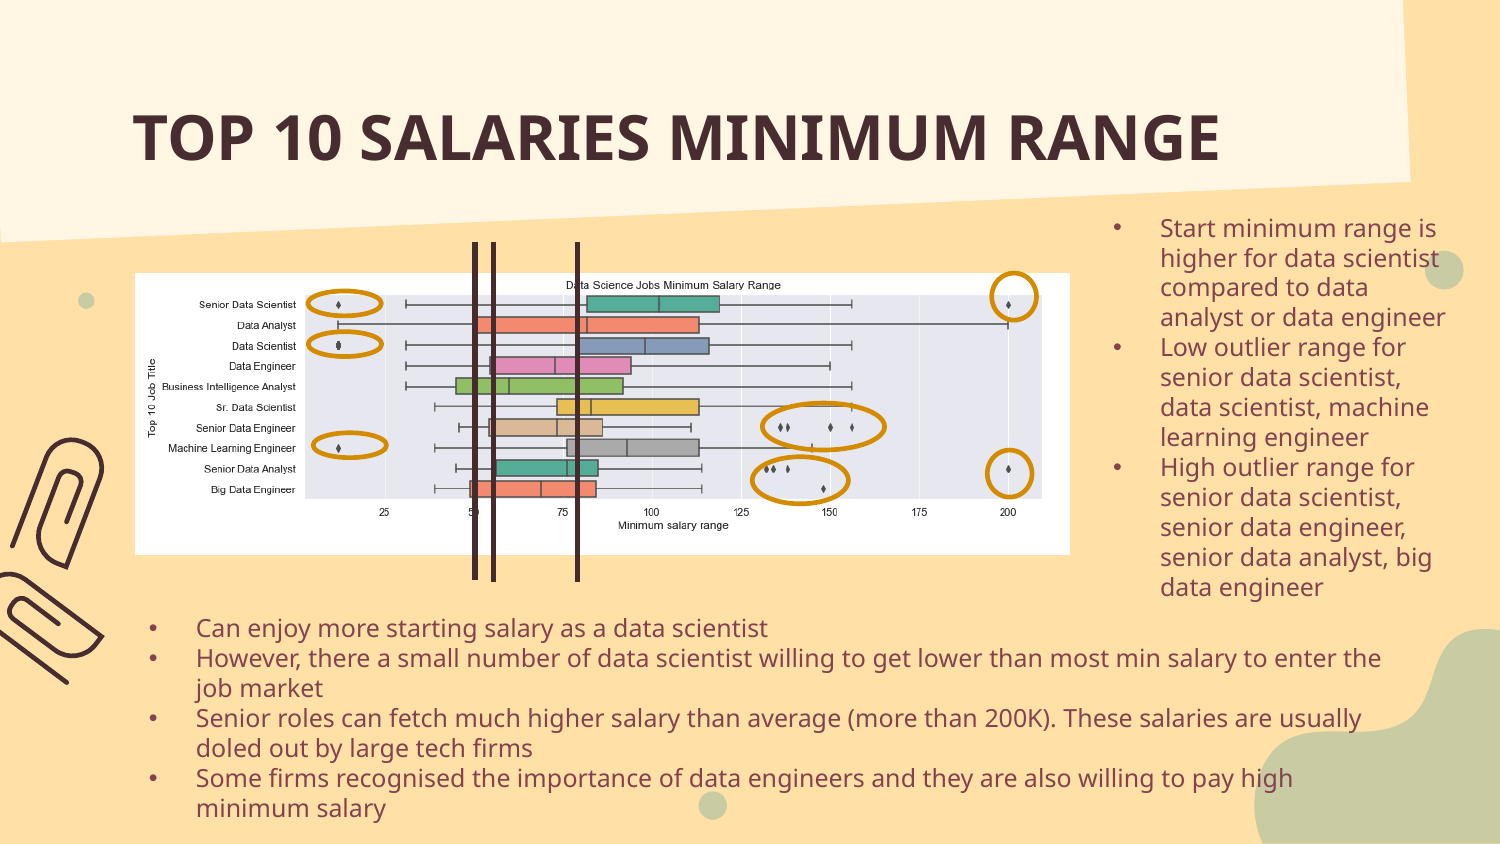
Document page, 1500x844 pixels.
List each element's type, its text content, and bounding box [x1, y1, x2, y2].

text_box Can enjoy more starting salary as a data scientist However, there a small number of data scientist willing to get lower than most min salary to enter the job market Senior roles can fetch much higher salary than average (more than 200K). These salaries are usually doled out by large tech firms Some firms recognised the importance of data engineers and they are also willing to pay high minimum salary [133, 597, 1419, 791]
subtitle Start minimum range is higher for data scientist compared to data analyst or data engineer Low outlier range for senior data scientist, data scientist, machine learning engineer High outlier range for senior data scientist, senior data engineer, senior data analyst, big data engineer [1098, 197, 1471, 616]
title TOP 10 SALARIES MINIMUM RANGE [116, 88, 1383, 183]
picture [135, 272, 474, 555]
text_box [0, 427, 130, 683]
picture [494, 272, 577, 555]
text_box [0, 0, 1411, 243]
picture [476, 272, 492, 555]
picture [578, 272, 1071, 555]
